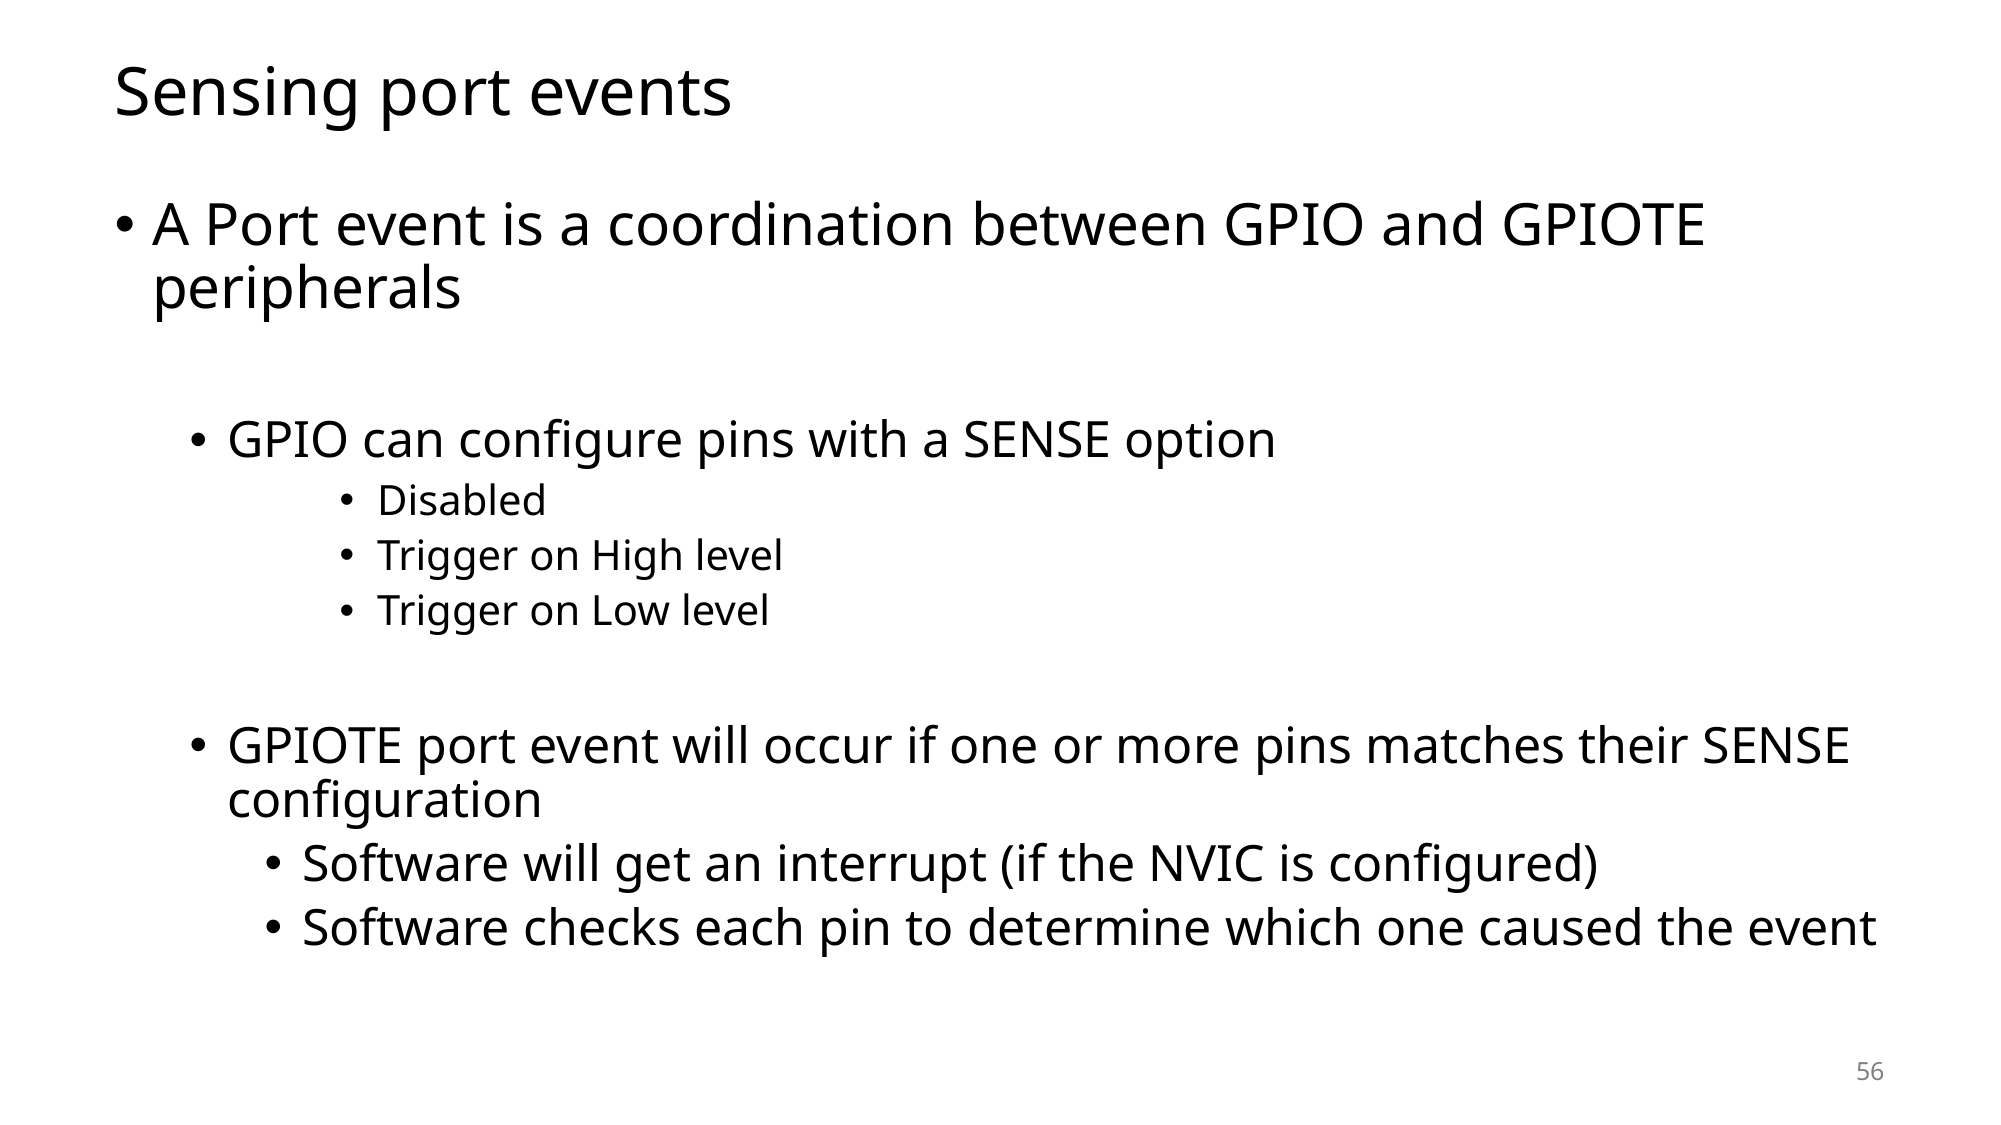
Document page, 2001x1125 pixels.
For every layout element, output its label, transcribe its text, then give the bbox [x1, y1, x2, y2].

list A Port event is a coordination between GPIO and GPIOTE peripherals GPIO can configure pins with a SENSE option Disabled Trigger on High level Trigger on Low level GPIOTE port event will occur if one or more pins matches their SENSE configuration Software will get an interrupt (if the NVIC is configured) Software checks each pin to determine which one caused the event [99, 187, 1900, 1013]
title Sensing port events [99, 37, 1900, 150]
slide_number 56 [1749, 1042, 1900, 1103]
